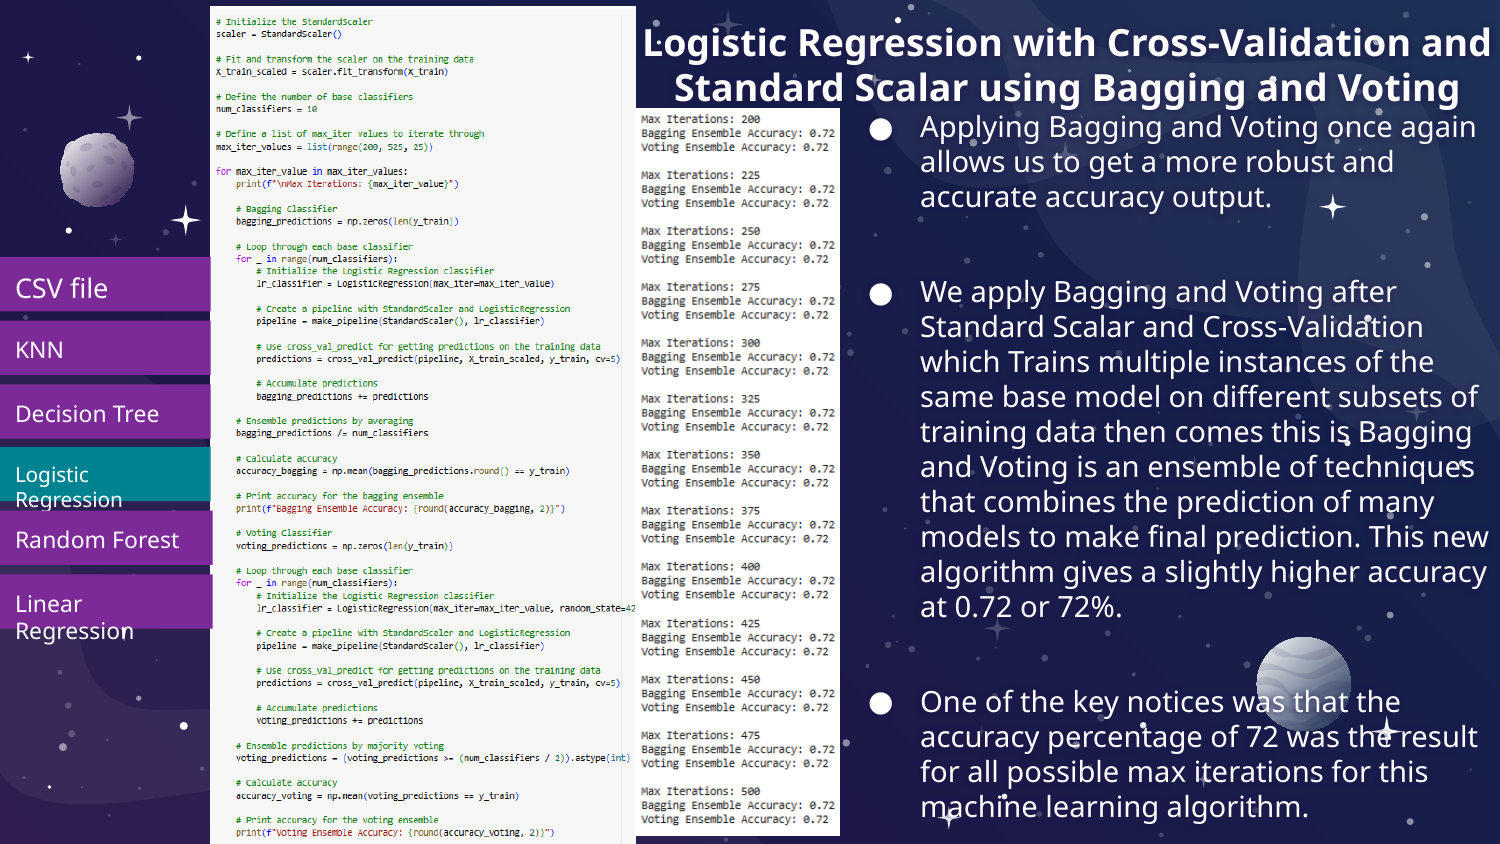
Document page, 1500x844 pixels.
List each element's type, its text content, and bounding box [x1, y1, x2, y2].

title Logistic Regression with Cross-Validation and Standard Scalar using Bagging and Voting [636, 6, 1500, 109]
text_box Random Forest [0, 510, 205, 565]
text_box Logistic Regression [0, 446, 205, 502]
text_box KNN [0, 320, 205, 375]
text_box CSV file [0, 256, 205, 312]
picture [210, 6, 840, 844]
text_box Linear Regression [0, 574, 205, 629]
text_box Decision Tree [0, 384, 205, 439]
list Applying Bagging and Voting once again allows us to get a more robust and accurate accuracy output. We apply Bagging and Voting after Standard Scalar and Cross-Validation which Trains multiple instances of the same base model on different subsets of training data then comes this is Bagging and Voting is an ensemble of techniques that combines the prediction of many models to make final prediction. This new algorithm gives a slightly higher accuracy at 0.72 or 72%. One of the key notices was that the accuracy percentage of 72 was the result for all possible max iterations for this machine learning algorithm. [845, 108, 1493, 836]
